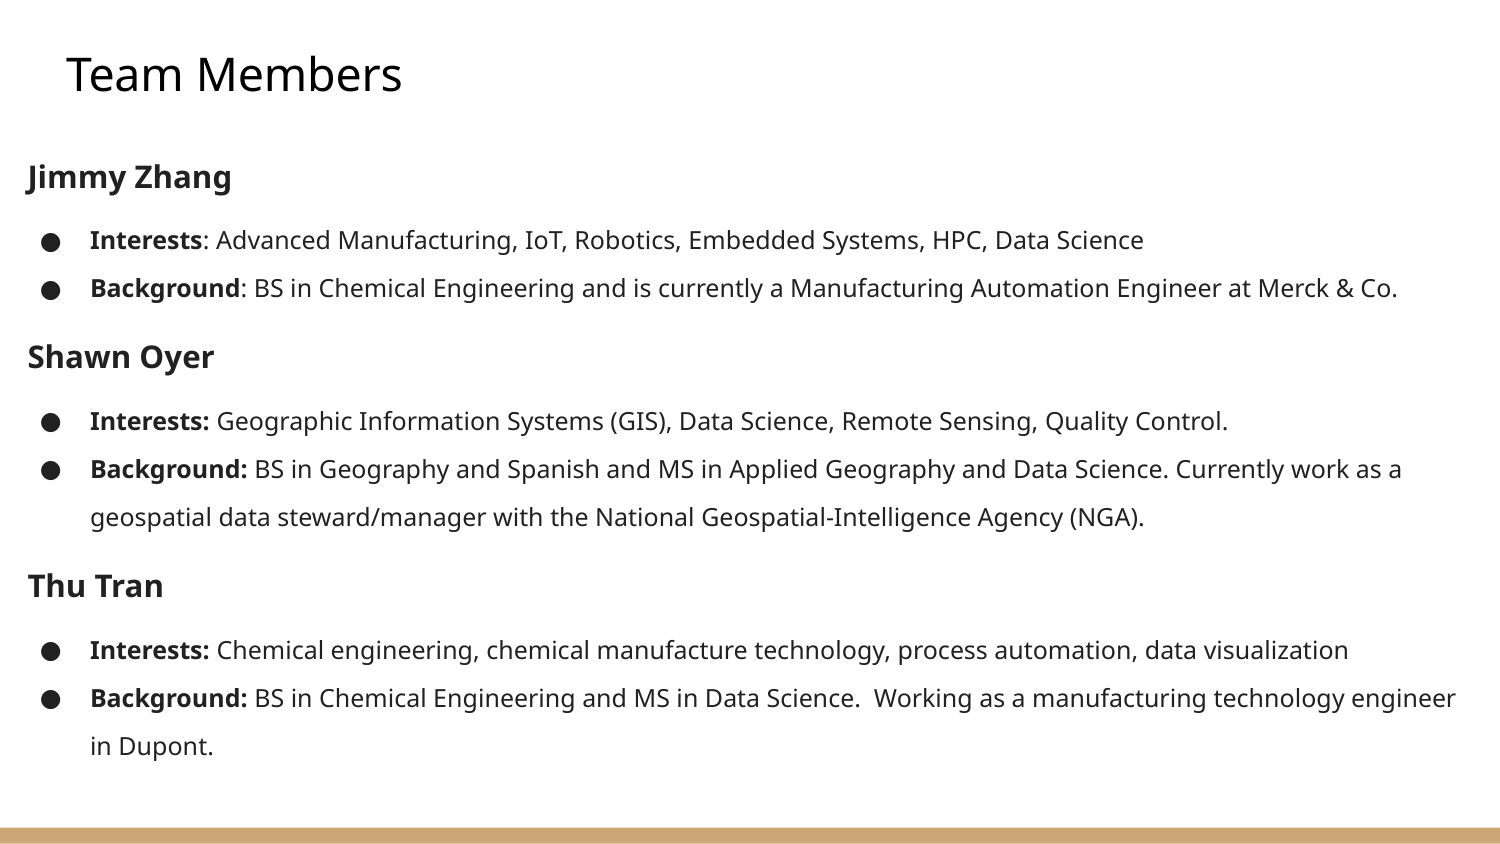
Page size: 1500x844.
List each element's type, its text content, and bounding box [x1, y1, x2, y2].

title Team Members [51, 25, 1449, 119]
text_box Jimmy Zhang Interests: Advanced Manufacturing, IoT, Robotics, Embedded Systems, HPC, Data Science Background: BS in Chemical Engineering and is currently a Manufacturing Automation Engineer at Merck & Co. Shawn Oyer Interests: Geographic Information Systems (GIS), Data Science, Remote Sensing, Quality Control. Background: BS in Geography and Spanish and MS in Applied Geography and Data Science. Currently work as a geospatial data steward/manager with the National Geospatial-Intelligence Agency (NGA). Thu Tran Interests: Chemical engineering, chemical manufacture technology, process automation, data visualization Background: BS in Chemical Engineering and MS in Data Science. Working as a manufacturing technology engineer in Dupont. [0, 119, 1500, 775]
